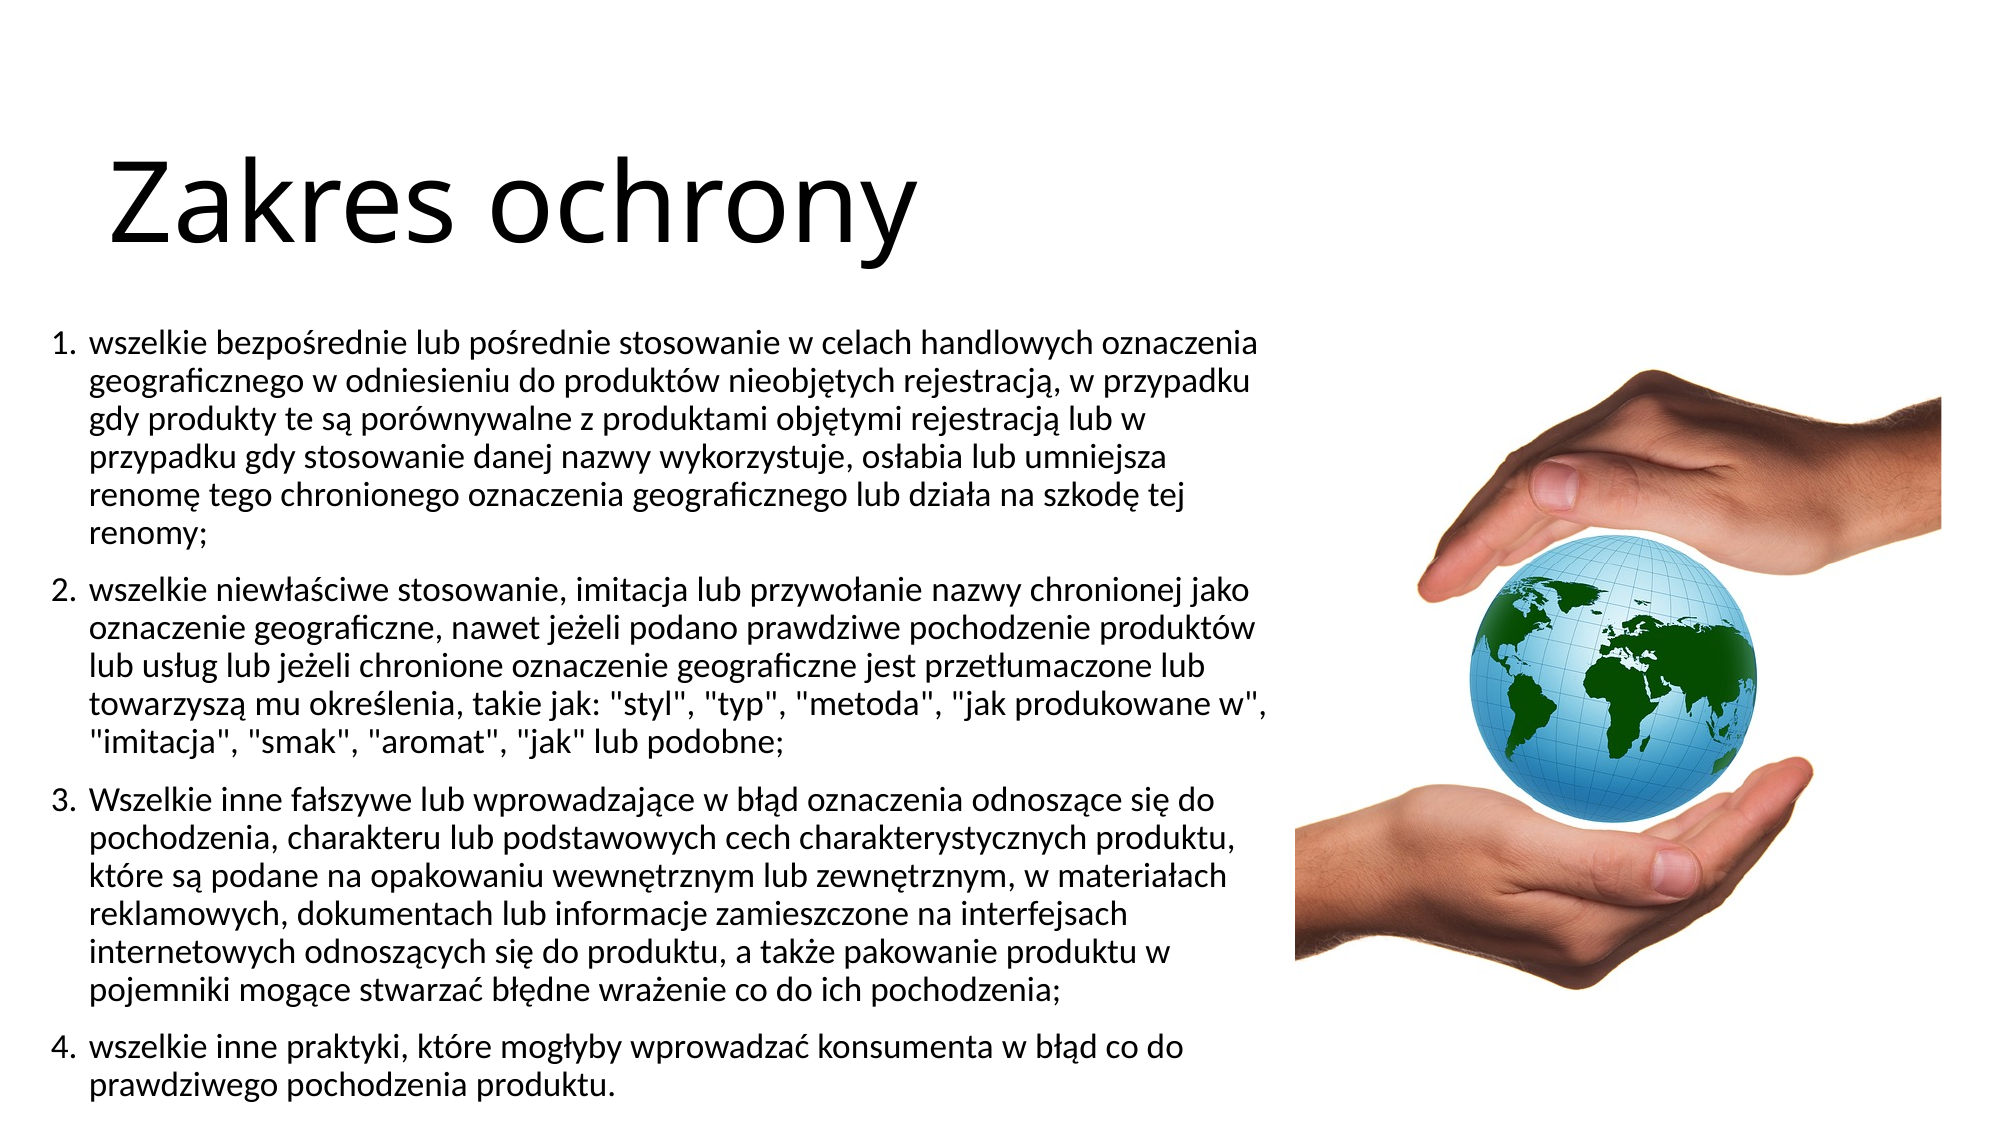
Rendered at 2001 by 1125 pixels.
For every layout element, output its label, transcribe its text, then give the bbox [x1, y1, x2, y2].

list wszelkie bezpośrednie lub pośrednie stosowanie w celach handlowych oznaczenia geograficznego w odniesieniu do produktów nieobjętych rejestracją, w przypadku gdy produkty te są porównywalne z produktami objętymi rejestracją lub w przypadku gdy stosowanie danej nazwy wykorzystuje, osłabia lub umniejsza renomę tego chronionego oznaczenia geograficznego lub działa na szkodę tej renomy; wszelkie niewłaściwe stosowanie, imitacja lub przywołanie nazwy chronionej jako oznaczenie geograficzne, nawet jeżeli podano prawdziwe pochodzenie produktów lub usług lub jeżeli chronione oznaczenie geograficzne jest przetłumaczone lub towarzyszą mu określenia, takie jak: "styl", "typ", "metoda", "jak produkowane w", "imitacja", "smak", "aromat", "jak" lub podobne; Wszelkie inne fałszywe lub wprowadzające w błąd oznaczenia odnoszące się do pochodzenia, charakteru lub podstawowych cech charakterystycznych produktu, które są podane na opakowaniu wewnętrznym lub zewnętrznym, w materiałach reklamowych, dokumentach lub informacje zamieszczone na interfejsach internetowych odnoszących się do produktu, a także pakowanie produktu w pojemniki mogące stwarzać błędne wrażenie co do ich pochodzenia; wszelkie inne praktyki, które mogłyby wprowadzać konsumenta w błąd co do prawdziwego pochodzenia produktu. [35, 316, 1295, 1113]
picture [1294, 338, 1942, 1012]
title Zakres ochrony [93, 39, 1902, 275]
